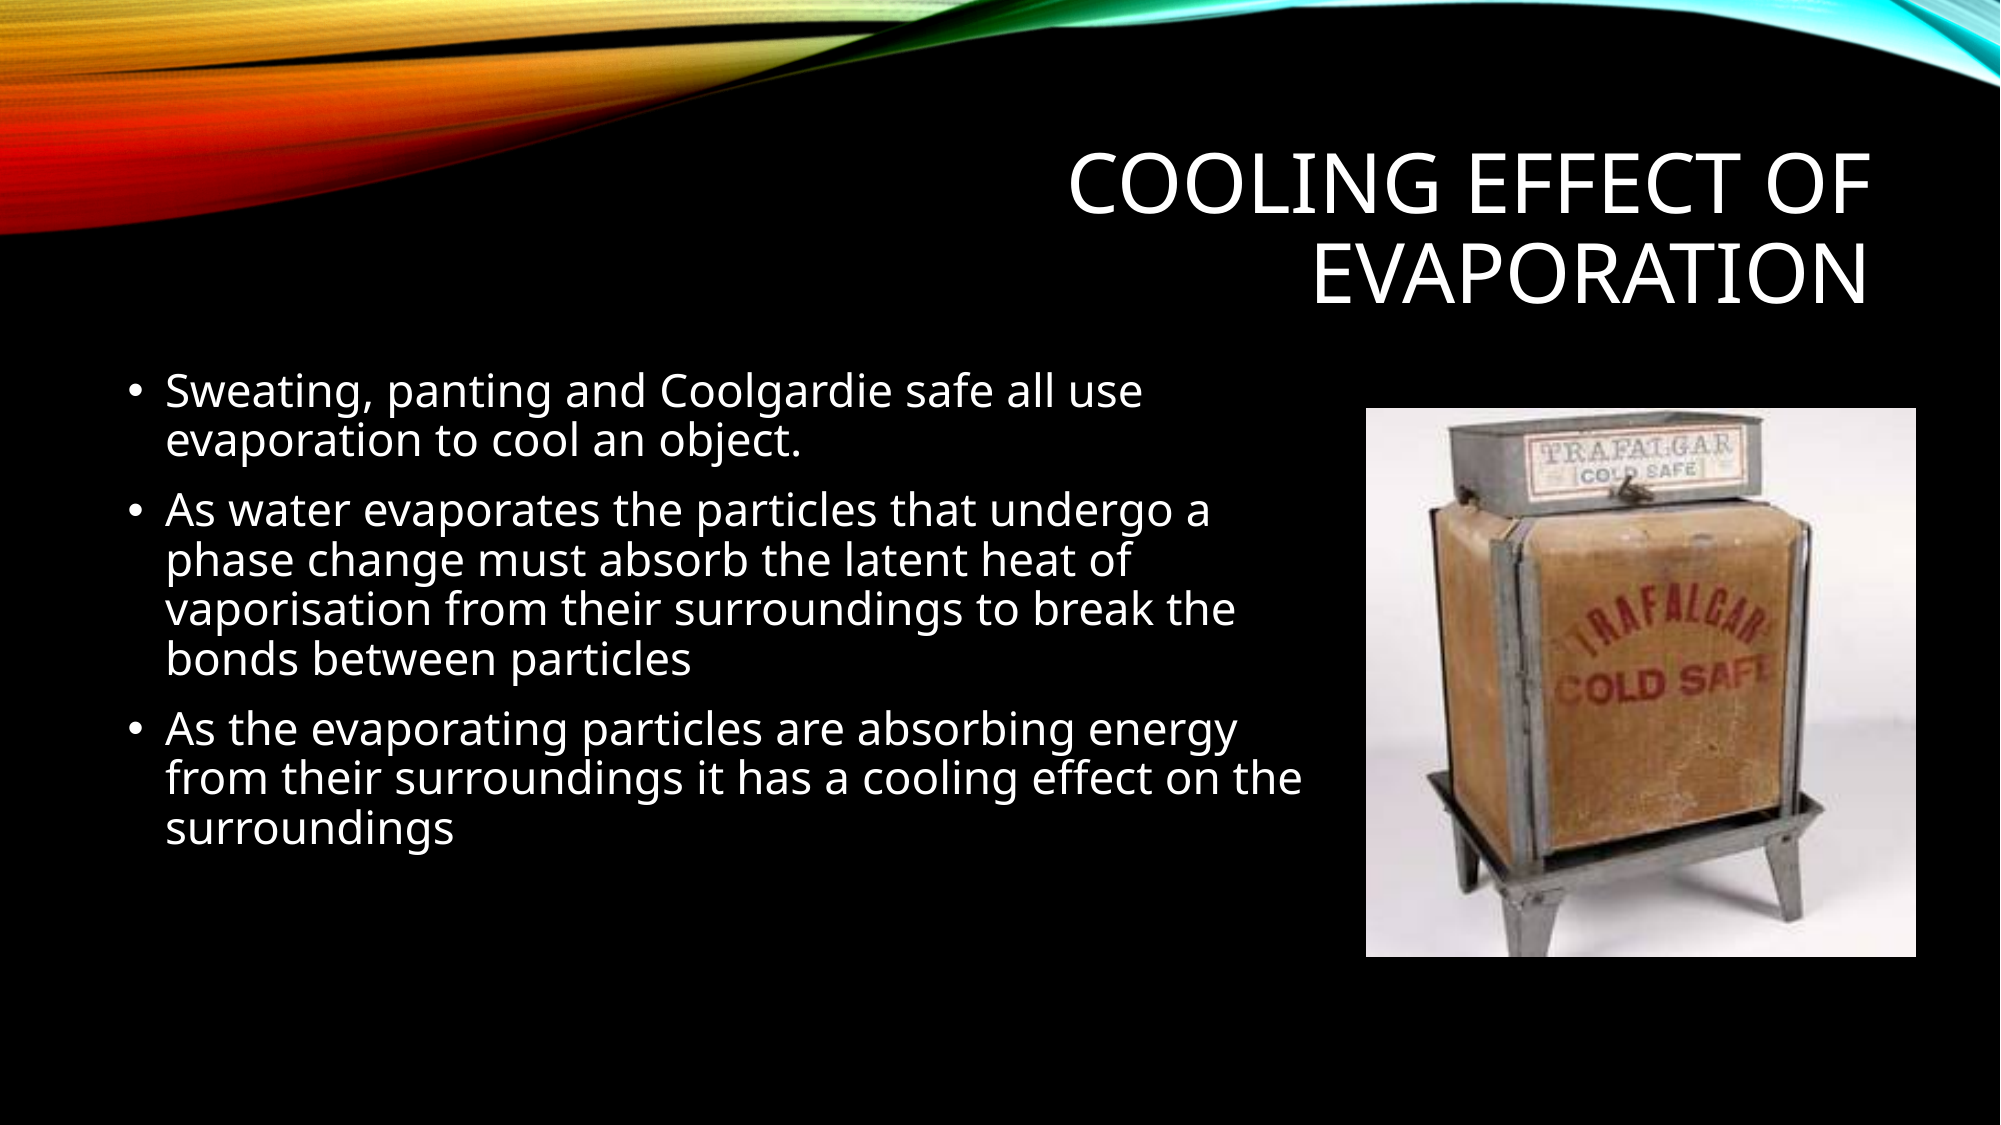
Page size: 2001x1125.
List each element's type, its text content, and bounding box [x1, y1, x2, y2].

list Sweating, panting and Coolgardie safe all use evaporation to cool an object. As water evaporates the particles that undergo a phase change must absorb the latent heat of vaporisation from their surroundings to break the bonds between particles As the evaporating particles are absorbing energy from their surroundings it has a cooling effect on the surroundings [112, 360, 1337, 1021]
title Cooling effect of evaporation [474, 125, 1888, 338]
picture [0, 0, 2000, 237]
picture [1366, 408, 1916, 957]
